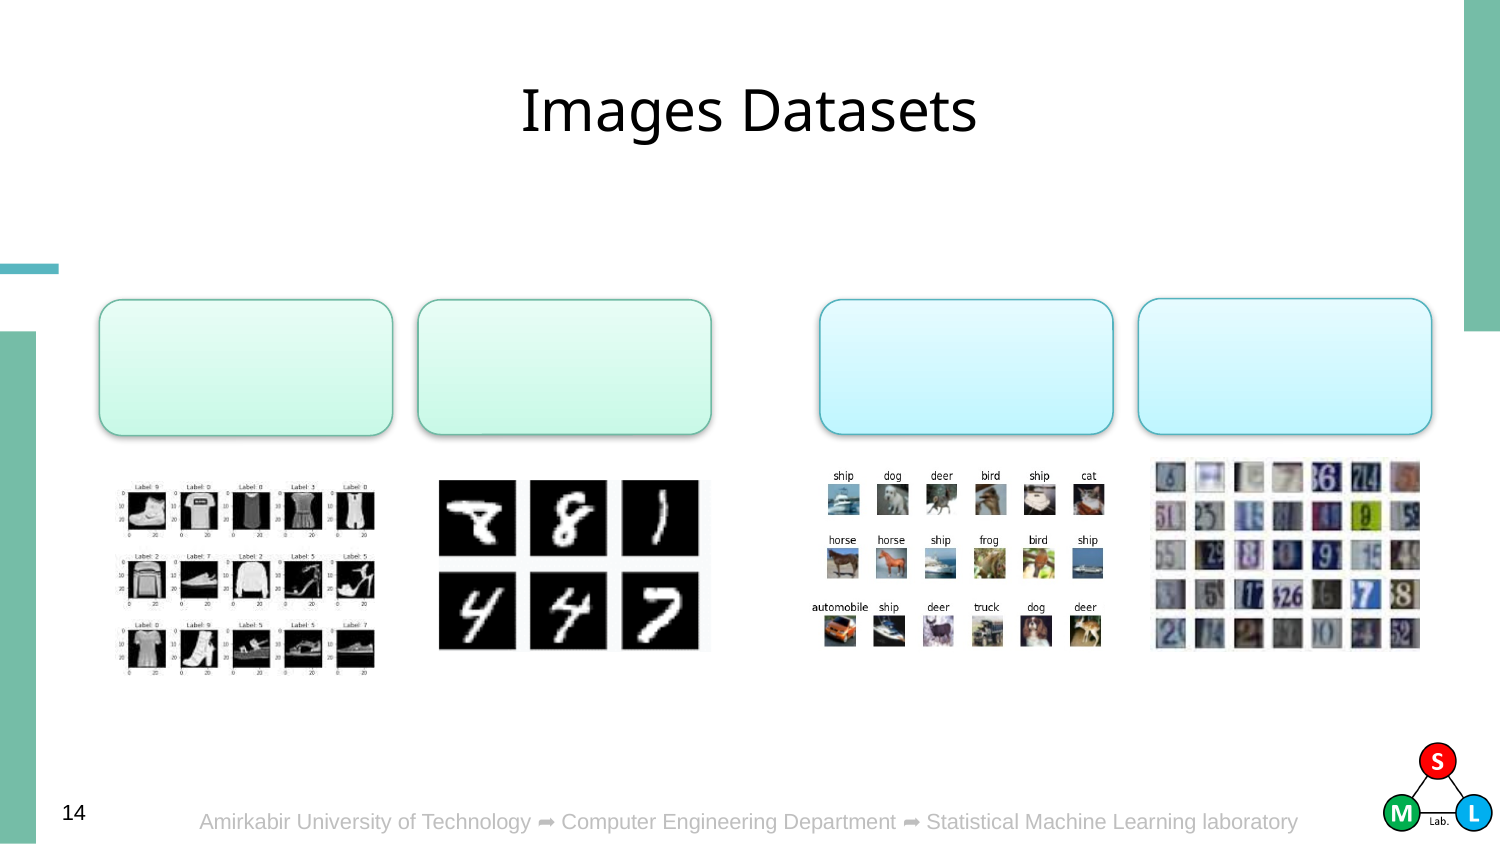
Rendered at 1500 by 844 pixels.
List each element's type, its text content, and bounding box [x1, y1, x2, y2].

picture [114, 480, 378, 680]
picture [1374, 737, 1500, 833]
title Images Datasets [124, 61, 1376, 156]
picture [799, 457, 1106, 666]
picture [438, 480, 712, 652]
picture [1149, 457, 1421, 652]
